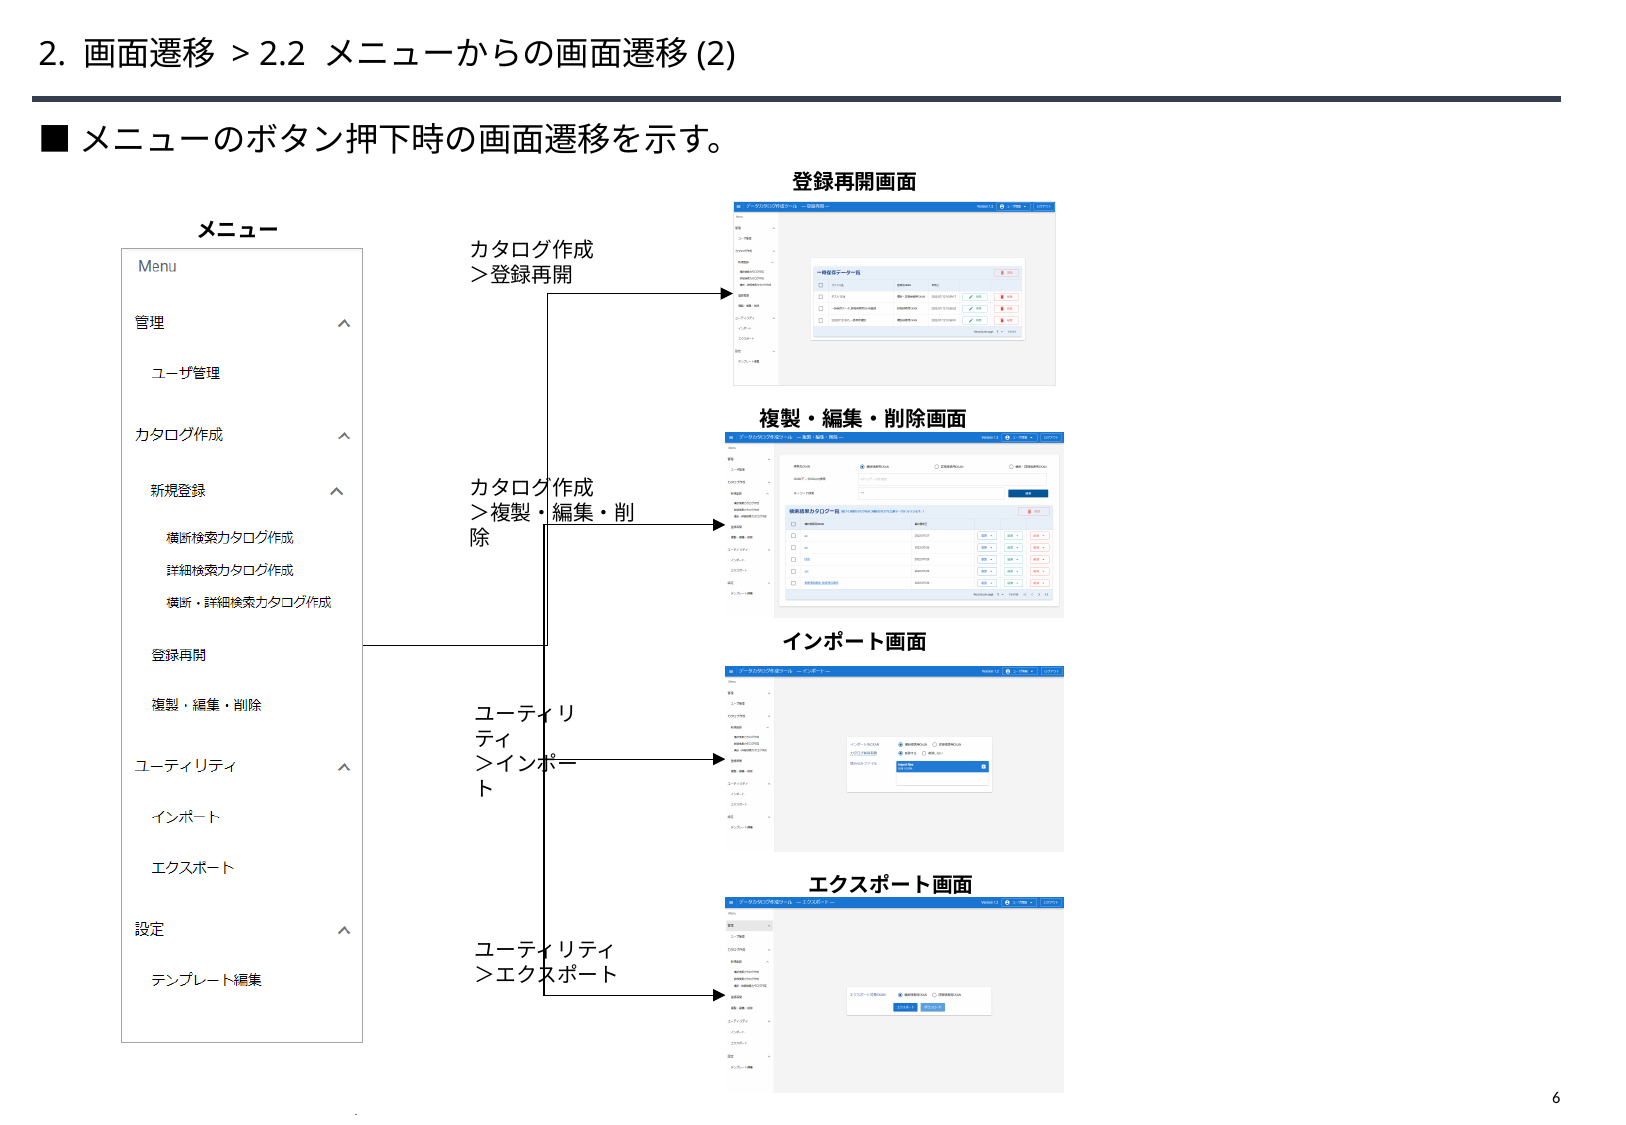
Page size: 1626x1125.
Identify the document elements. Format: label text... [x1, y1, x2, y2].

title 2. 画面遷移 > 2.2 メニューからの画面遷移(2) [38, 19, 1526, 91]
text_box 登録再開画面 [750, 161, 959, 201]
text_box エクスポート画面 [748, 863, 1034, 897]
text_box 複製・編集・削除画面 [744, 397, 984, 432]
text_box インポート画面 [735, 621, 975, 662]
picture [725, 897, 1064, 1093]
picture [733, 201, 1056, 386]
picture [725, 432, 1064, 618]
text_box ■メニューのボタン押下時の画面遷移を示す。 [23, 110, 913, 166]
text_box メニュー [181, 208, 337, 248]
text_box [363, 293, 734, 646]
picture [725, 666, 1064, 852]
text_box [363, 646, 726, 996]
text_box カタログ作成 ＞登録再開 [454, 229, 626, 293]
picture [121, 248, 363, 1043]
